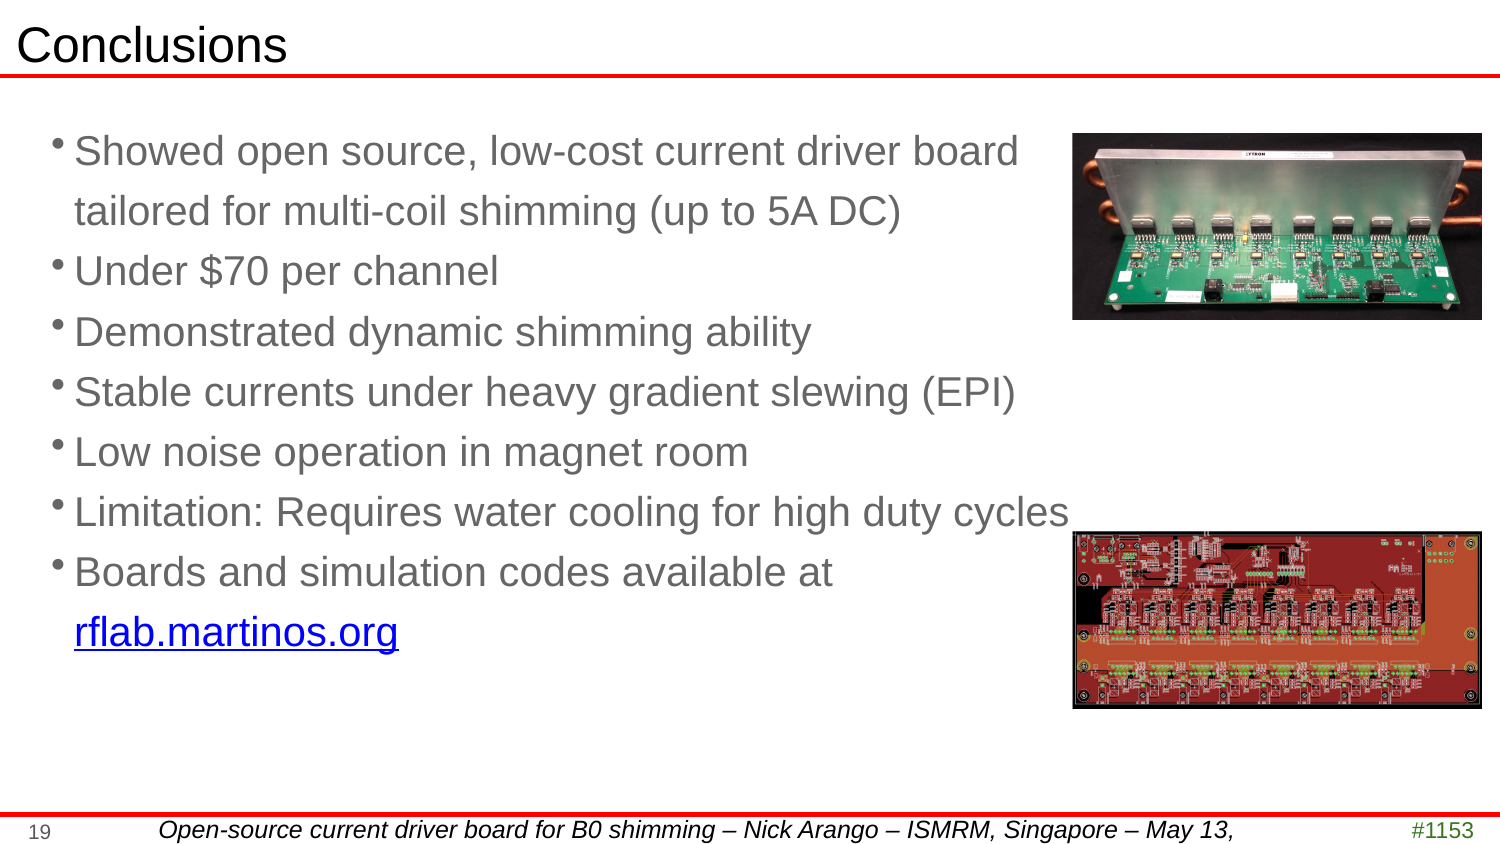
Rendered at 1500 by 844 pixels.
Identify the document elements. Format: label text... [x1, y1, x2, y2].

slide_number 19 [0, 798, 52, 844]
list Showed open source, low-cost current driver board tailored for multi-coil shimming (up to 5A DC) Under $70 per channel Demonstrated dynamic shimming ability Stable currents under heavy gradient slewing (EPI) Low noise operation in magnet room Limitation: Requires water cooling for high duty cycles Boards and simulation codes available at rflab.martinos.org [50, 190, 1162, 757]
picture [1073, 415, 1482, 826]
title Conclusions [0, 0, 1400, 190]
picture [1072, 133, 1483, 321]
